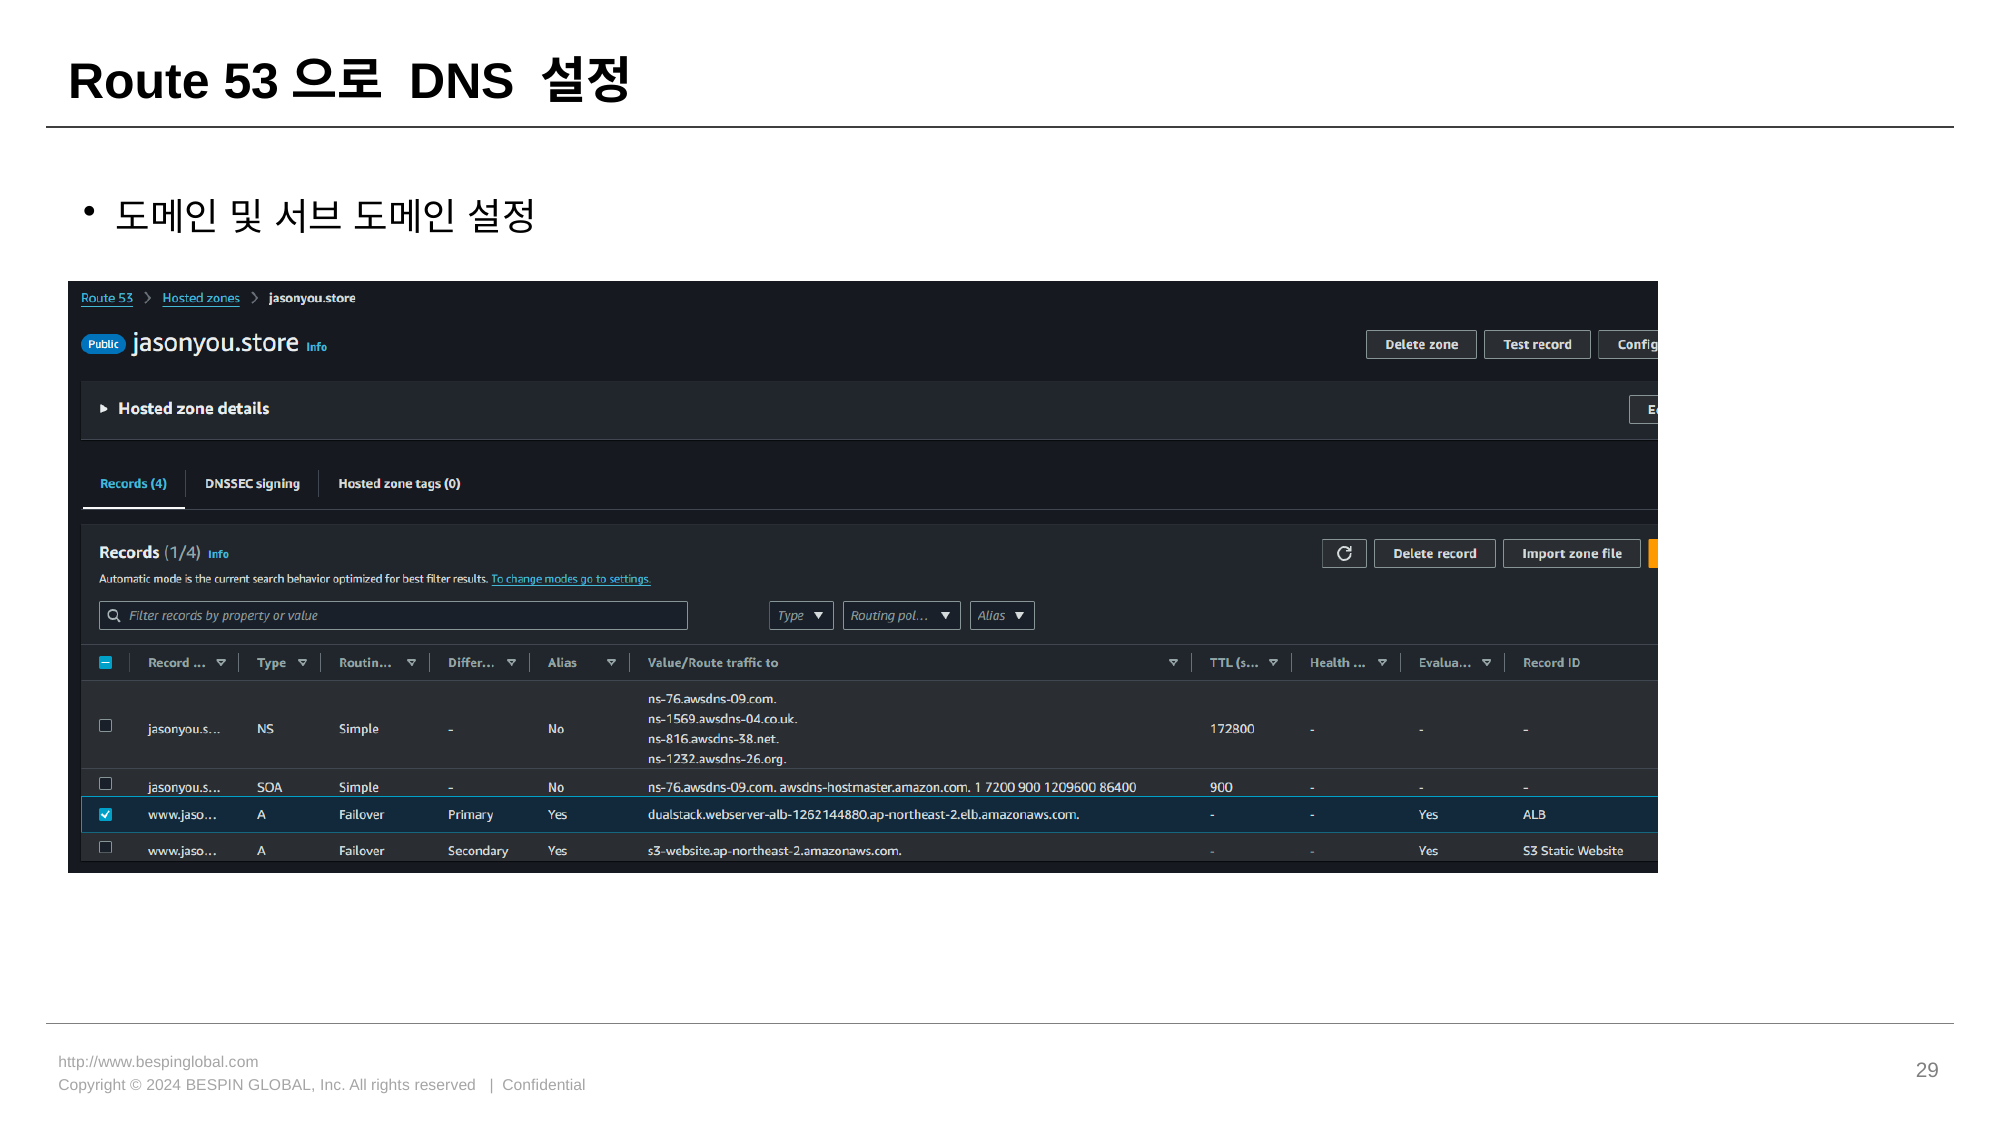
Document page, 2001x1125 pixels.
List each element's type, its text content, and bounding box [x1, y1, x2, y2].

text_box 도메인 및 서브 도메인 설정 [68, 163, 1806, 651]
title Route 53으로 DNS 설정 [68, 40, 1840, 125]
picture [67, 281, 1658, 873]
